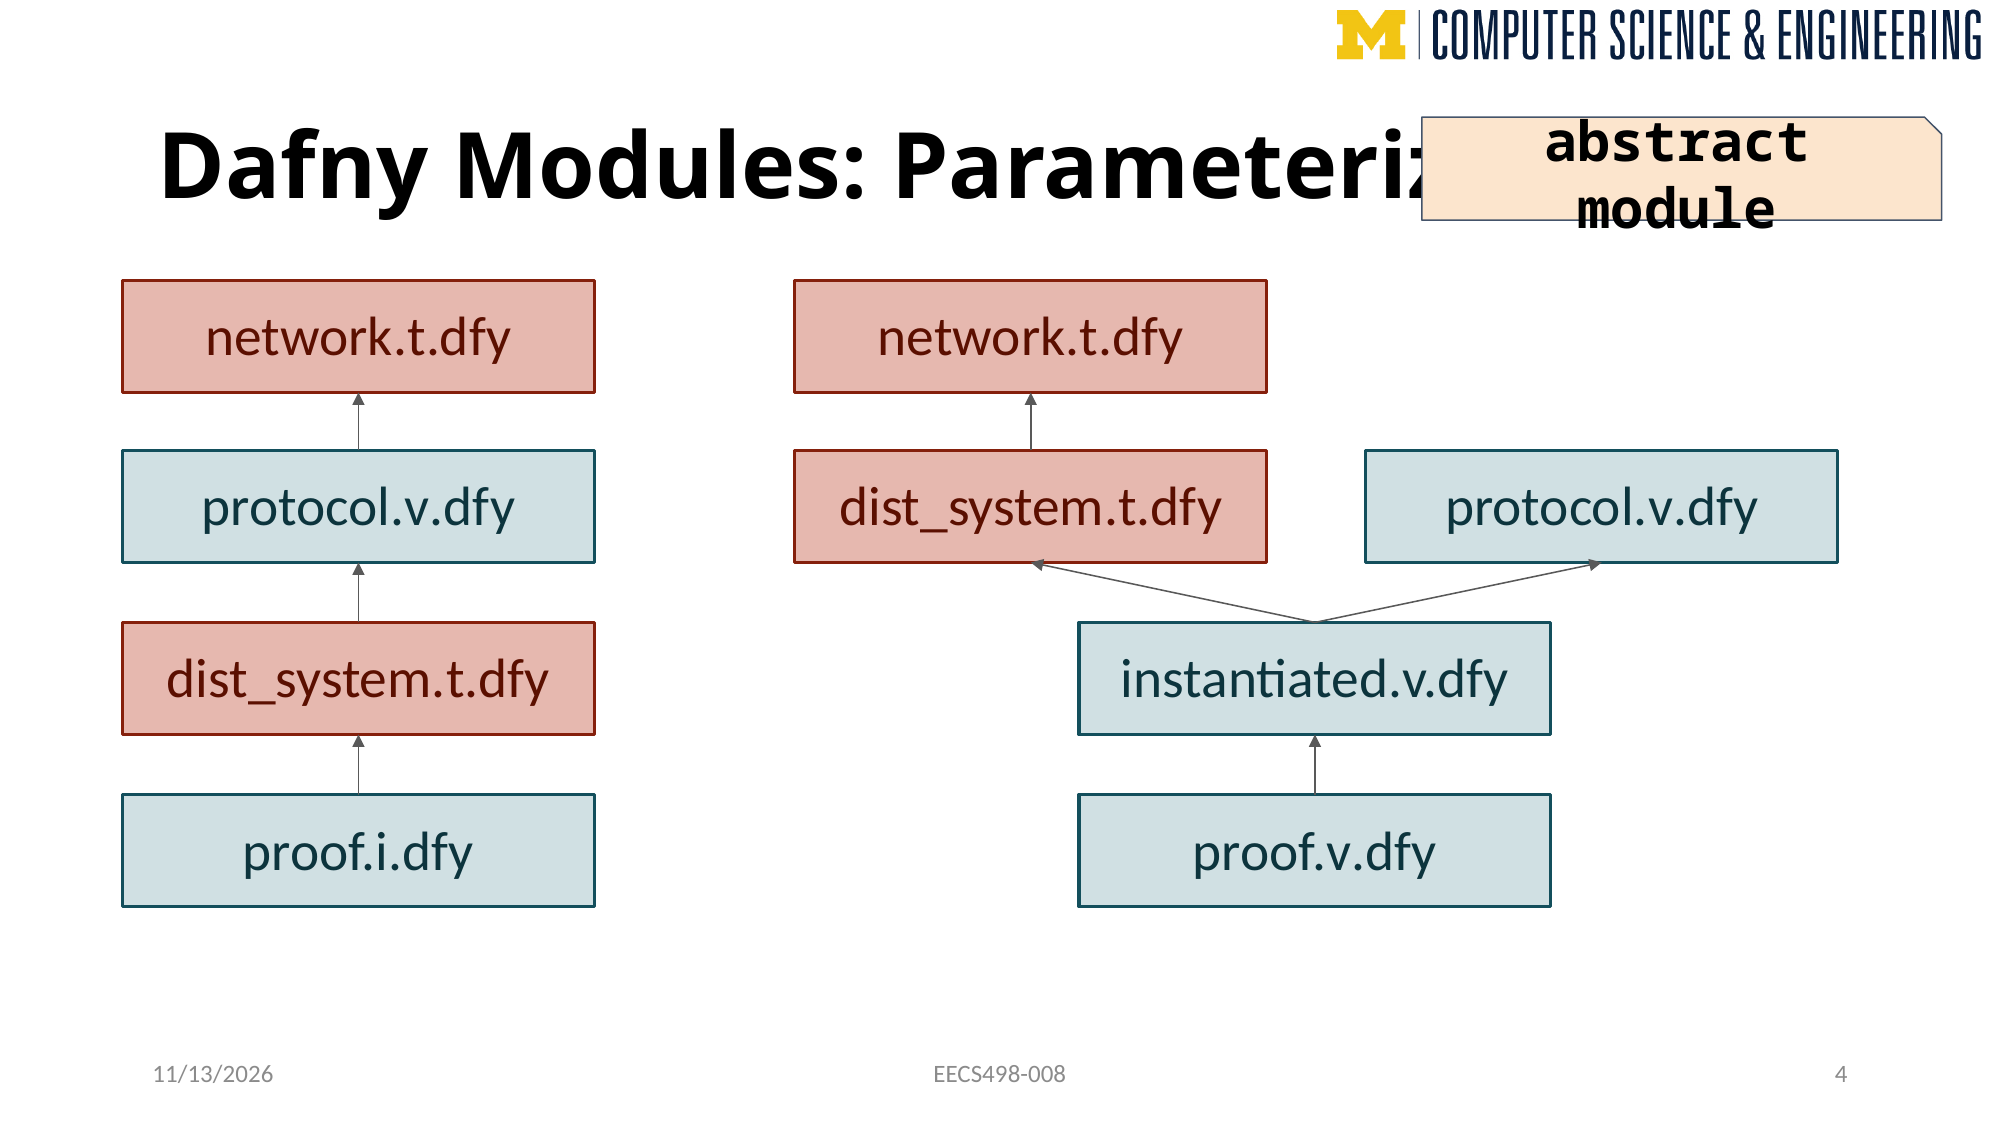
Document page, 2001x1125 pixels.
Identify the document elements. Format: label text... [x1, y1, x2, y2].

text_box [122, 280, 595, 907]
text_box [794, 280, 1838, 907]
picture [1337, 9, 1981, 60]
slide_number 4 [1412, 1042, 1863, 1103]
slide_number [137, 1042, 588, 1103]
footer EECS498-008 [662, 1042, 1338, 1103]
text_box abstract module [1421, 117, 1942, 221]
title Dafny Modules: Parameterization [137, 59, 1863, 278]
